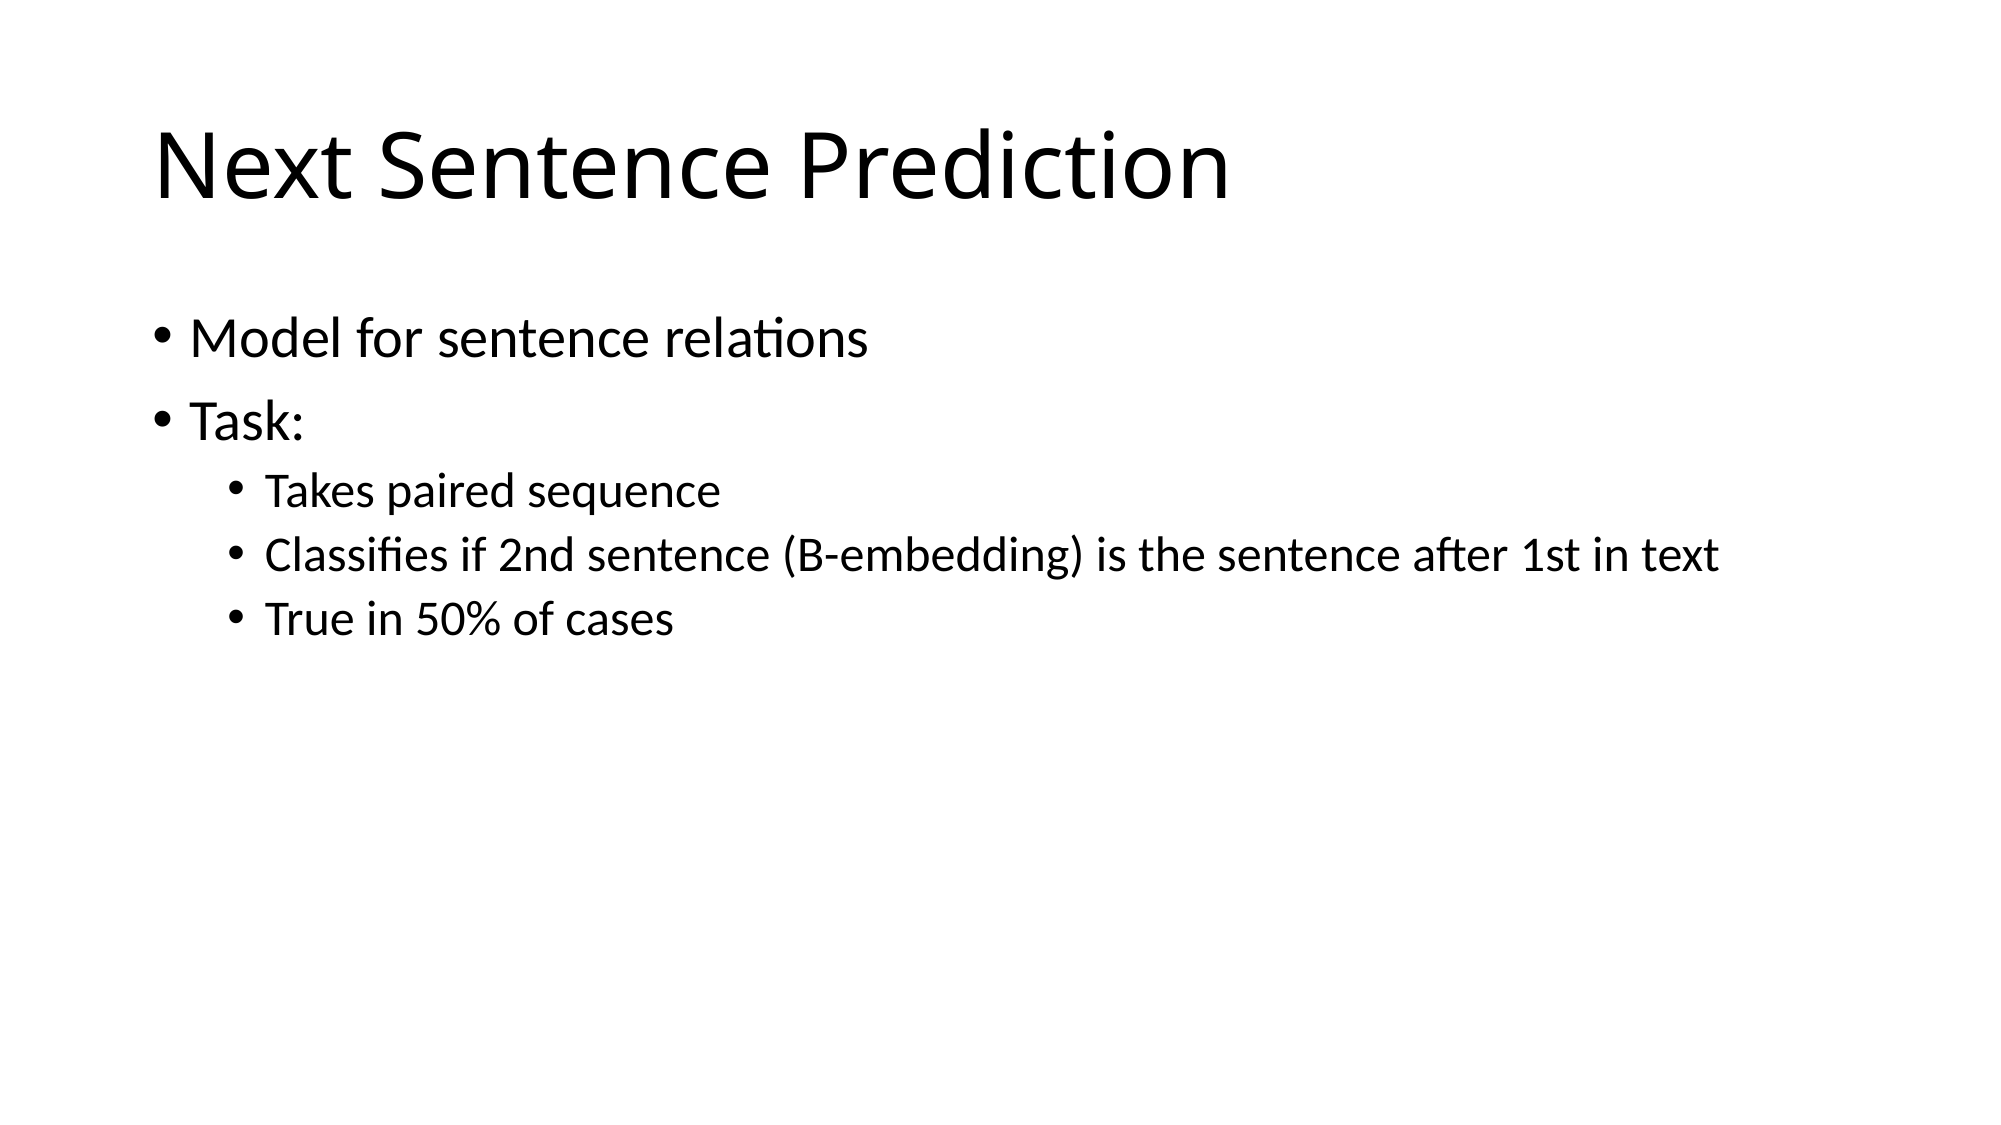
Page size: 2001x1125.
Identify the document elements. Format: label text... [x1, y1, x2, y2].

list Model for sentence relations Task: Takes paired sequence Classifies if 2nd sentence (B-embedding) is the sentence after 1st in text True in 50% of cases [137, 299, 1863, 1014]
title Next Sentence Prediction [137, 59, 1863, 278]
